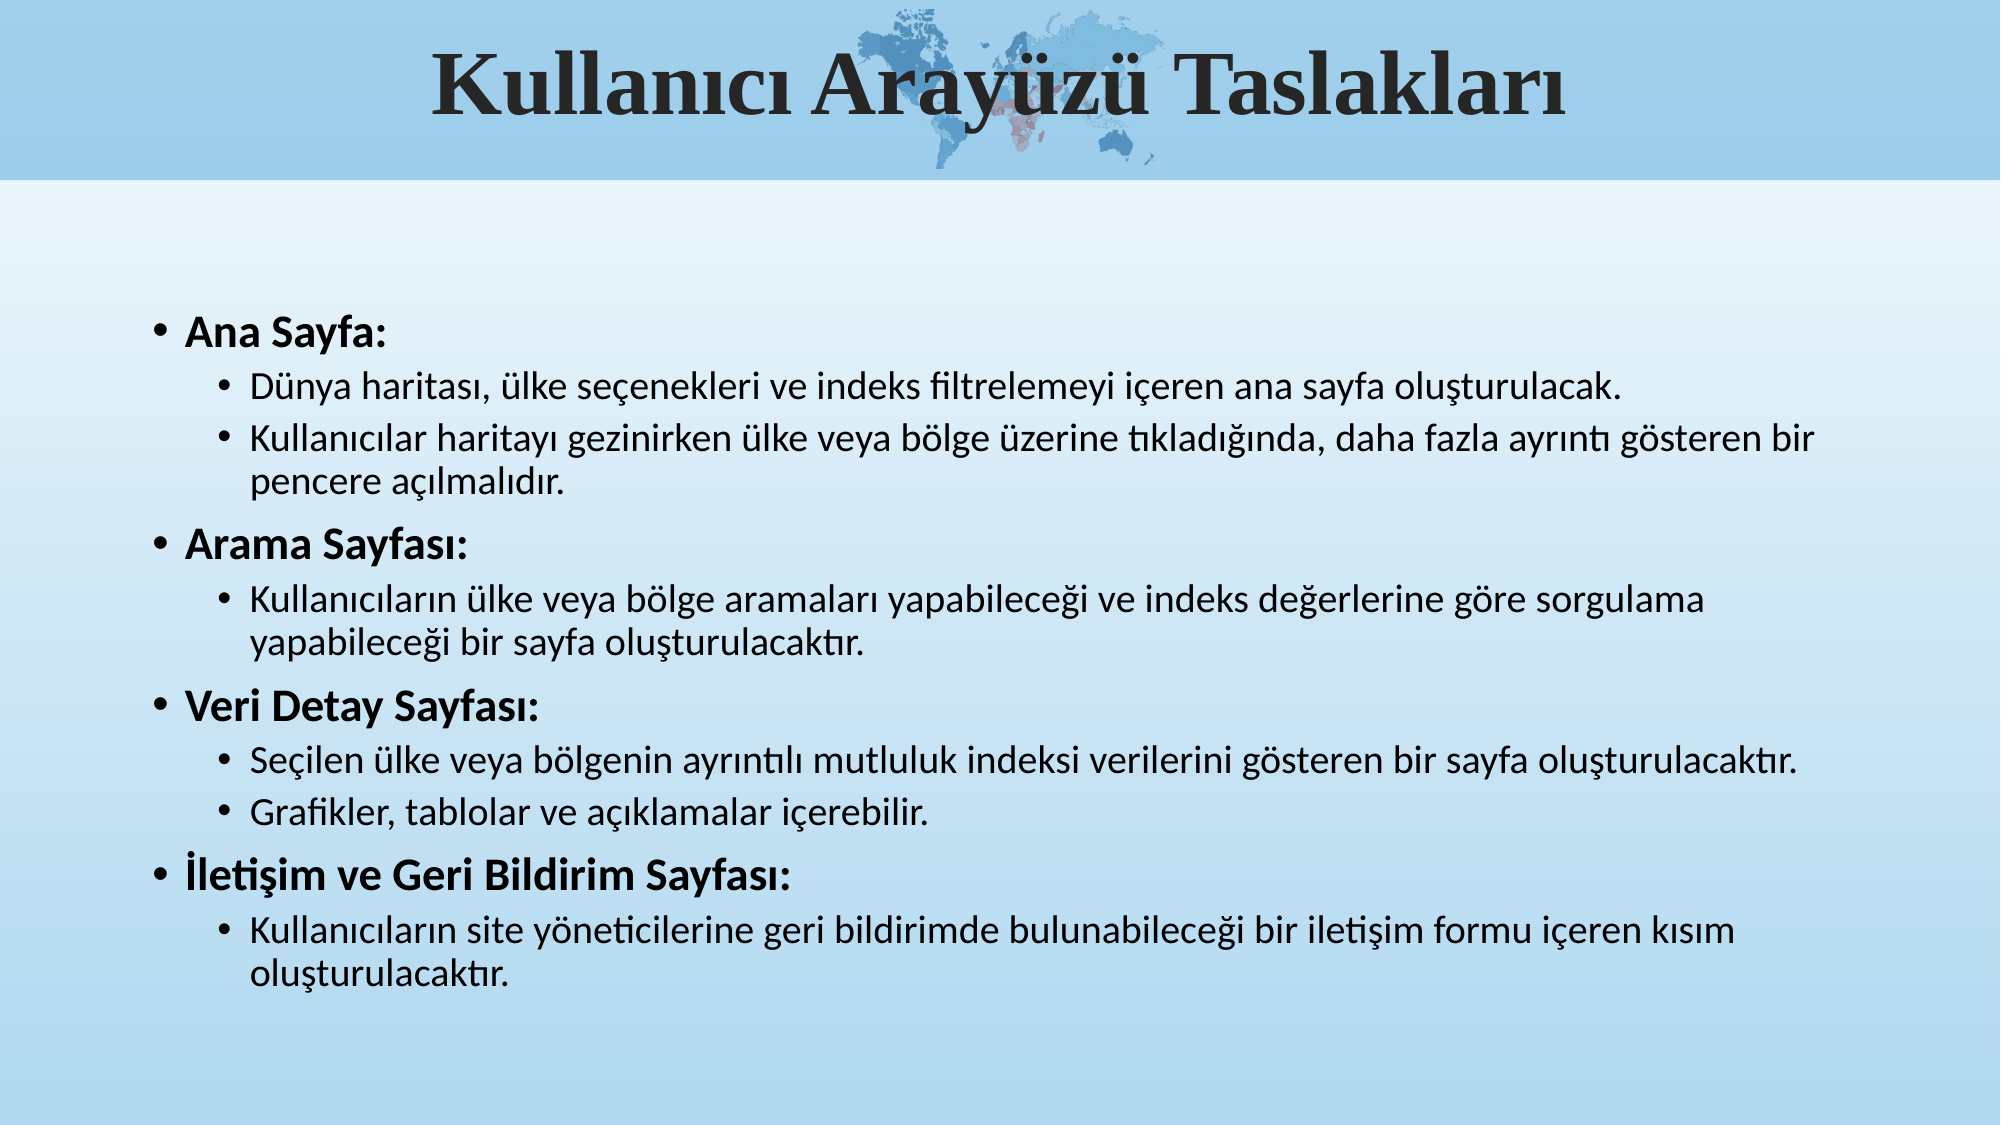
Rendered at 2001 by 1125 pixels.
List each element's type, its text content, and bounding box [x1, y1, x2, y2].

list Ana Sayfa: Dünya haritası, ülke seçenekleri ve indeks filtrelemeyi içeren ana sayfa oluşturulacak. Kullanıcılar haritayı gezinirken ülke veya bölge üzerine tıkladığında, daha fazla ayrıntı gösteren bir pencere açılmalıdır. Arama Sayfası: Kullanıcıların ülke veya bölge aramaları yapabileceği ve indeks değerlerine göre sorgulama yapabileceği bir sayfa oluşturulacaktır. Veri Detay Sayfası: Seçilen ülke veya bölgenin ayrıntılı mutluluk indeksi verilerini gösteren bir sayfa oluşturulacaktır. Grafikler, tablolar ve açıklamalar içerebilir. İletişim ve Geri Bildirim Sayfası: Kullanıcıların site yöneticilerine geri bildirimde bulunabileceği bir iletişim formu içeren kısım oluşturulacaktır. [137, 299, 1863, 1014]
text_box Kullanıcı Arayüzü Taslakları [0, 0, 2000, 181]
picture [849, 9, 1166, 169]
